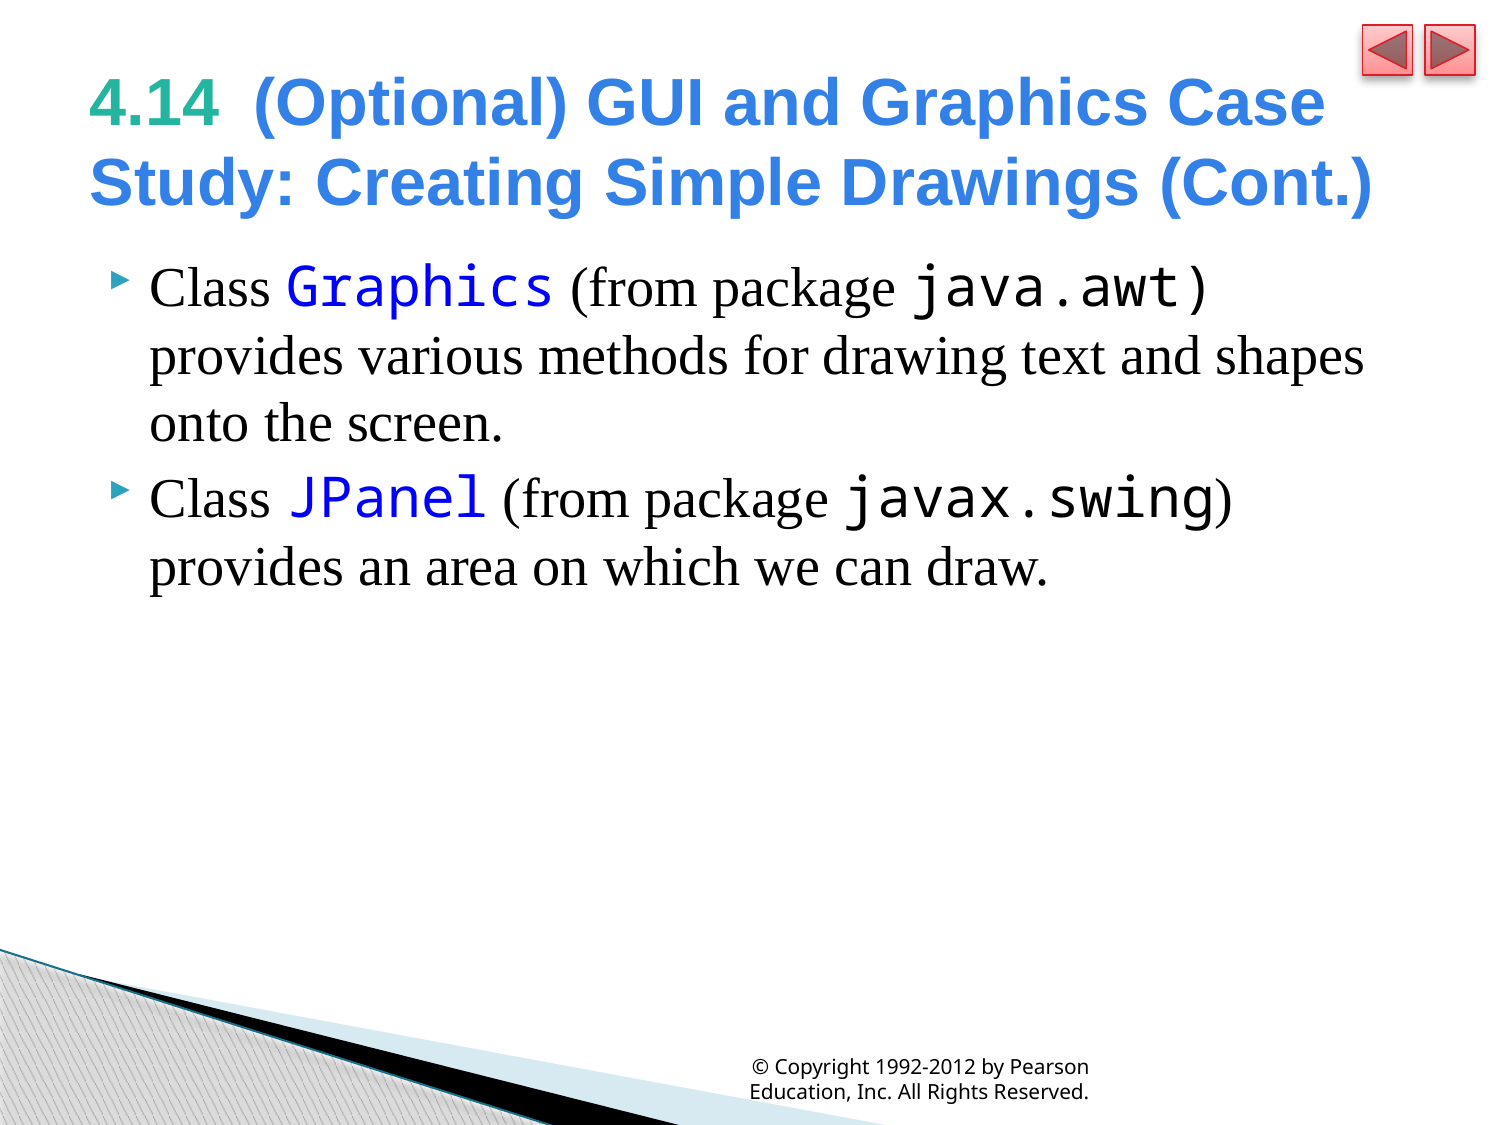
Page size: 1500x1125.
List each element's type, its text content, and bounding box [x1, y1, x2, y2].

footer © Copyright 1992-2012 by Pearson Education, Inc. All Rights Reserved. [650, 1051, 1105, 1112]
list Class Graphics (from package java.awt) provides various methods for drawing text and shapes onto the screen. Class JPanel (from package javax.swing) provides an area on which we can draw. [75, 242, 1425, 986]
title 4.14 (Optional) GUI and Graphics Case Study: Creating Simple Drawings (Cont.) [75, 45, 1425, 233]
